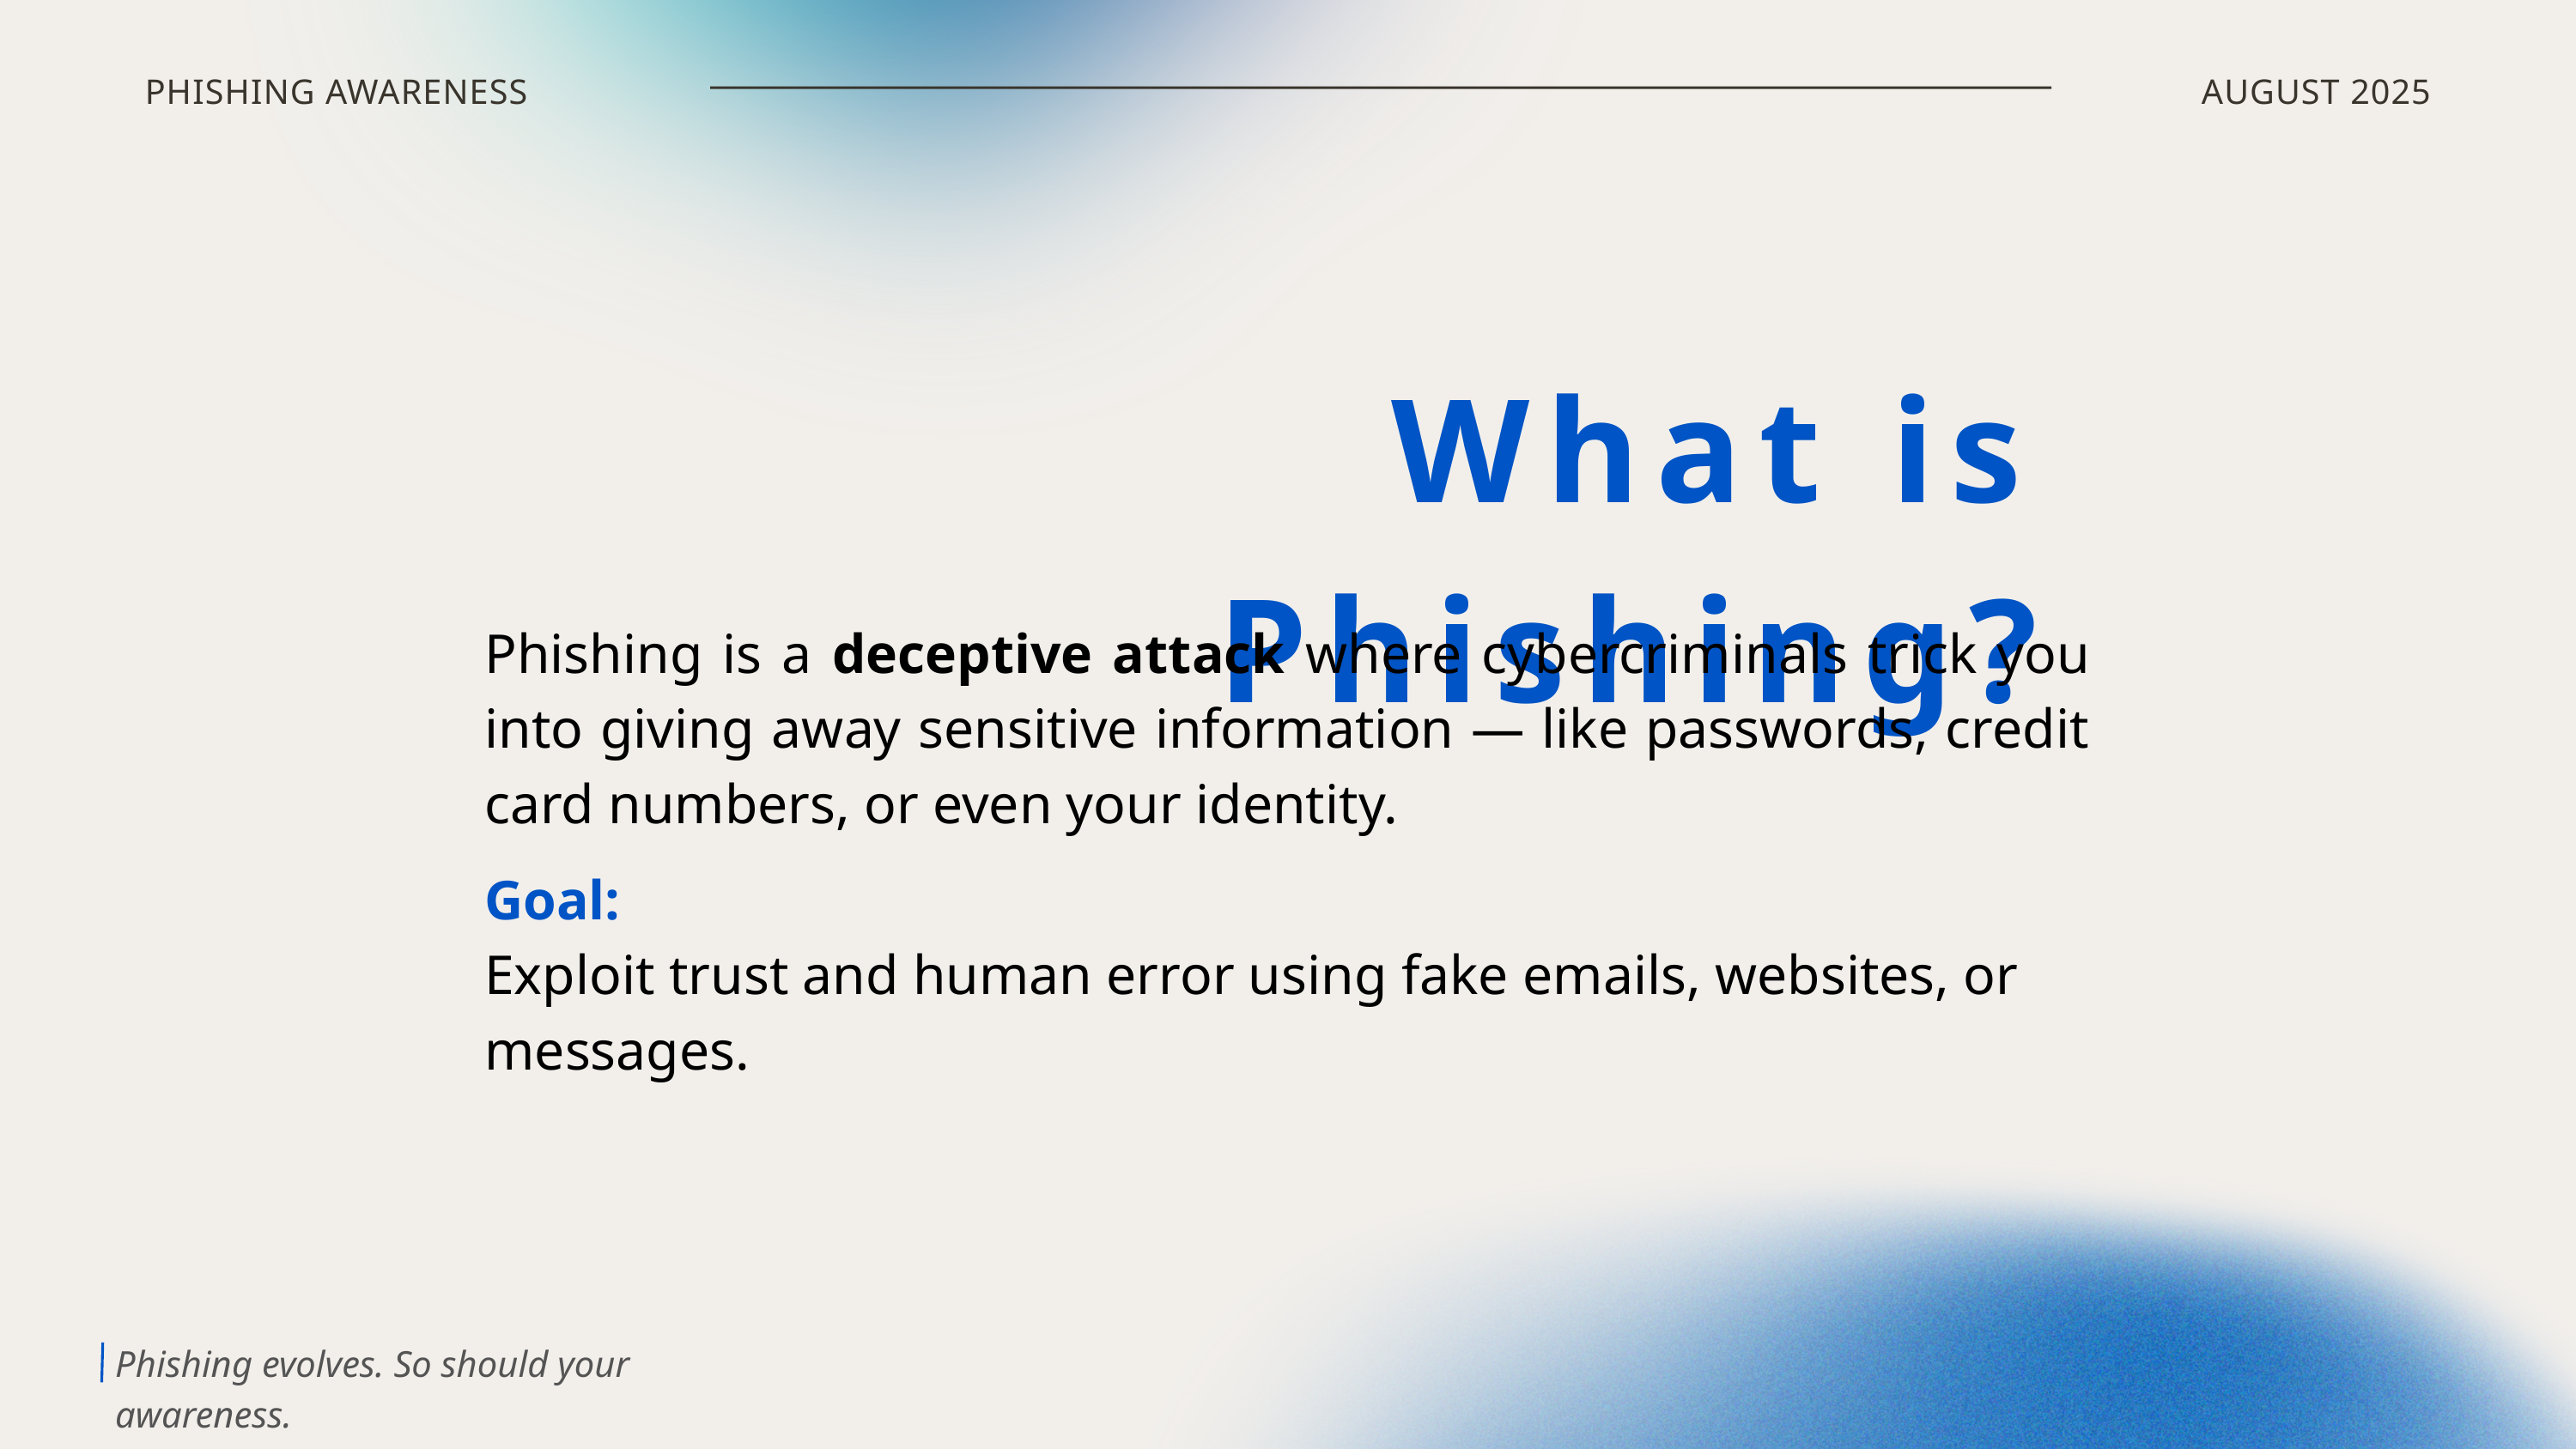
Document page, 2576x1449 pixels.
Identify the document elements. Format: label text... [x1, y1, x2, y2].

text_box PHISHING AWARENESS [144, 63, 557, 112]
text_box Phishing is a deceptive attack where cybercriminals trick you into giving away sensitive information — like passwords, credit card numbers, or even your identity. [484, 609, 2092, 834]
text_box Goal: Exploit trust and human error using fake emails, websites, or messages. [484, 855, 2092, 1081]
text_box What is Phishing? [518, 330, 2039, 609]
text_box [239, 0, 1599, 439]
text_box [918, 1157, 2576, 1449]
text_box AUGUST 2025 [2050, 63, 2432, 112]
text_box Phishing evolves. So should your awareness. [115, 1334, 812, 1435]
